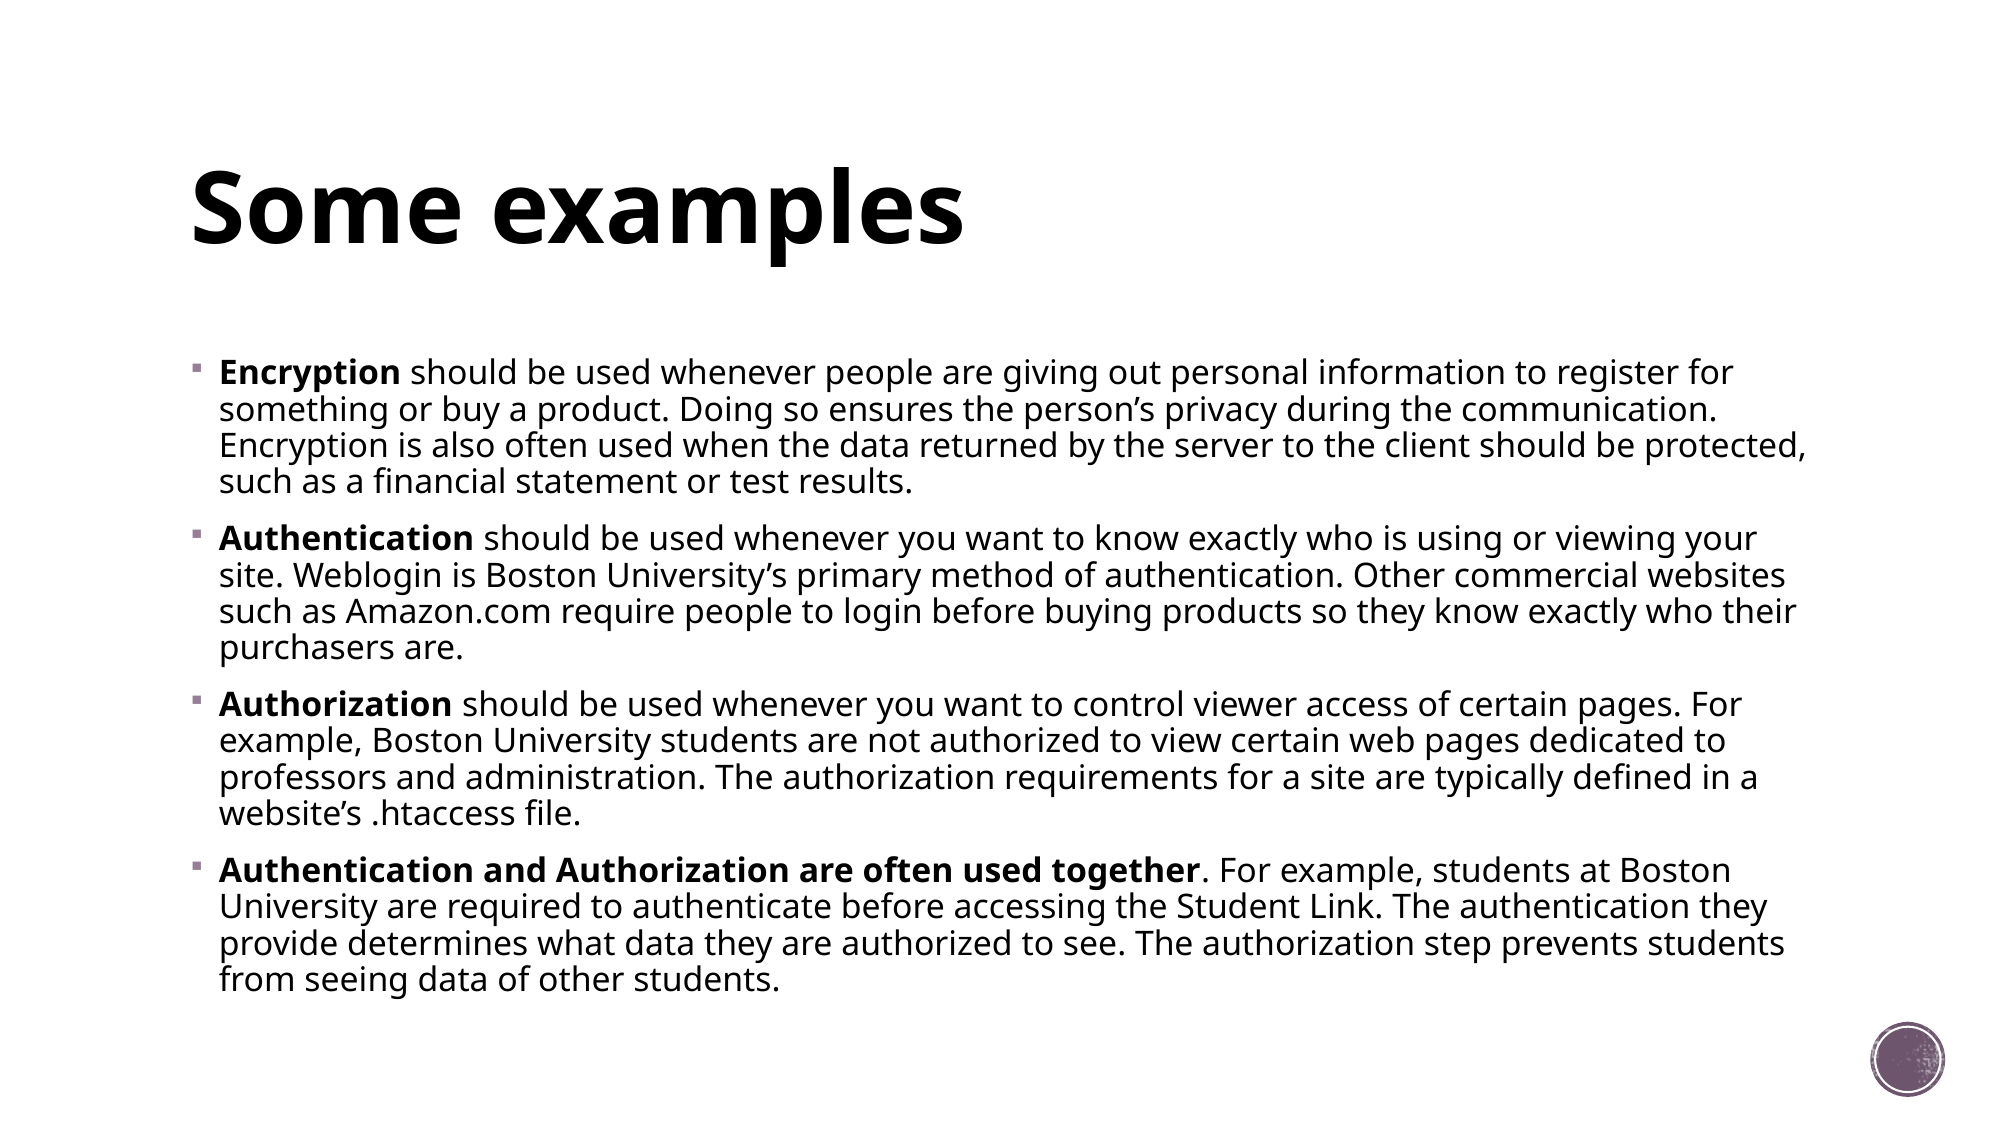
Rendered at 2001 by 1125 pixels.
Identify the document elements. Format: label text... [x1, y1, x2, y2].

list Encryption should be used whenever people are giving out personal information to register for something or buy a product. Doing so ensures the person’s privacy during the communication. Encryption is also often used when the data returned by the server to the client should be protected, such as a financial statement or test results. Authentication should be used whenever you want to know exactly who is using or viewing your site. Weblogin is Boston University’s primary method of authentication. Other commercial websites such as Amazon.com require people to login before buying products so they know exactly who their purchasers are. Authorization should be used whenever you want to control viewer access of certain pages. For example, Boston University students are not authorized to view certain web pages dedicated to professors and administration. The authorization requirements for a site are typically defined in a website’s .htaccess file. Authentication and Authorization are often used together. For example, students at Boston University are required to authenticate before accessing the Student Link. The authentication they provide determines what data they are authorized to see. The authorization step prevents students from seeing data of other students. [175, 348, 1826, 1013]
title Some examples [175, 79, 1826, 344]
